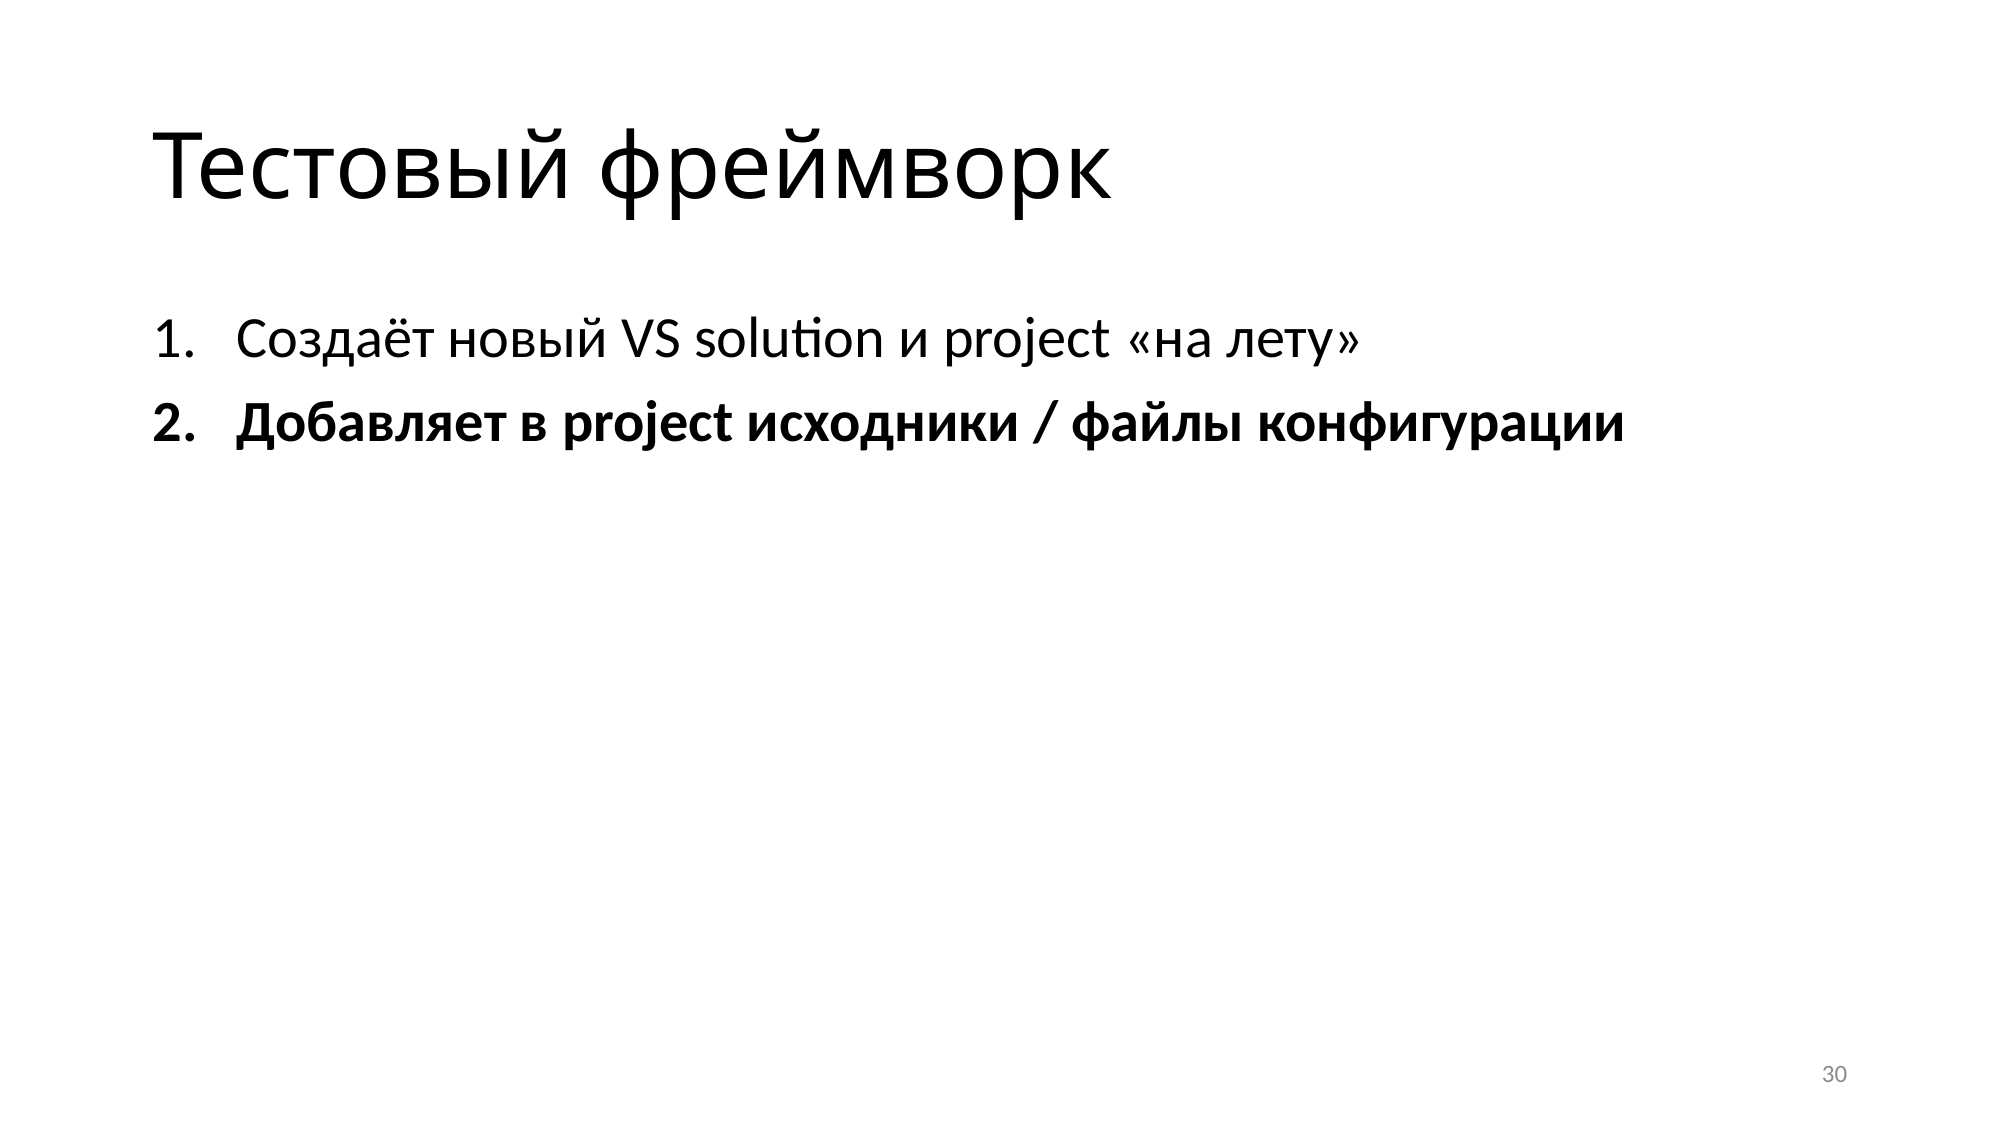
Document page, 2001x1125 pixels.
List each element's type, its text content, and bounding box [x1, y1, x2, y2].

slide_number 30 [1412, 1042, 1863, 1103]
title Тестовый фреймворк [137, 59, 1863, 278]
list Создаёт новый VS solution и project «на лету» Добавляет в project исходники / файлы конфигурации [137, 299, 1863, 1014]
